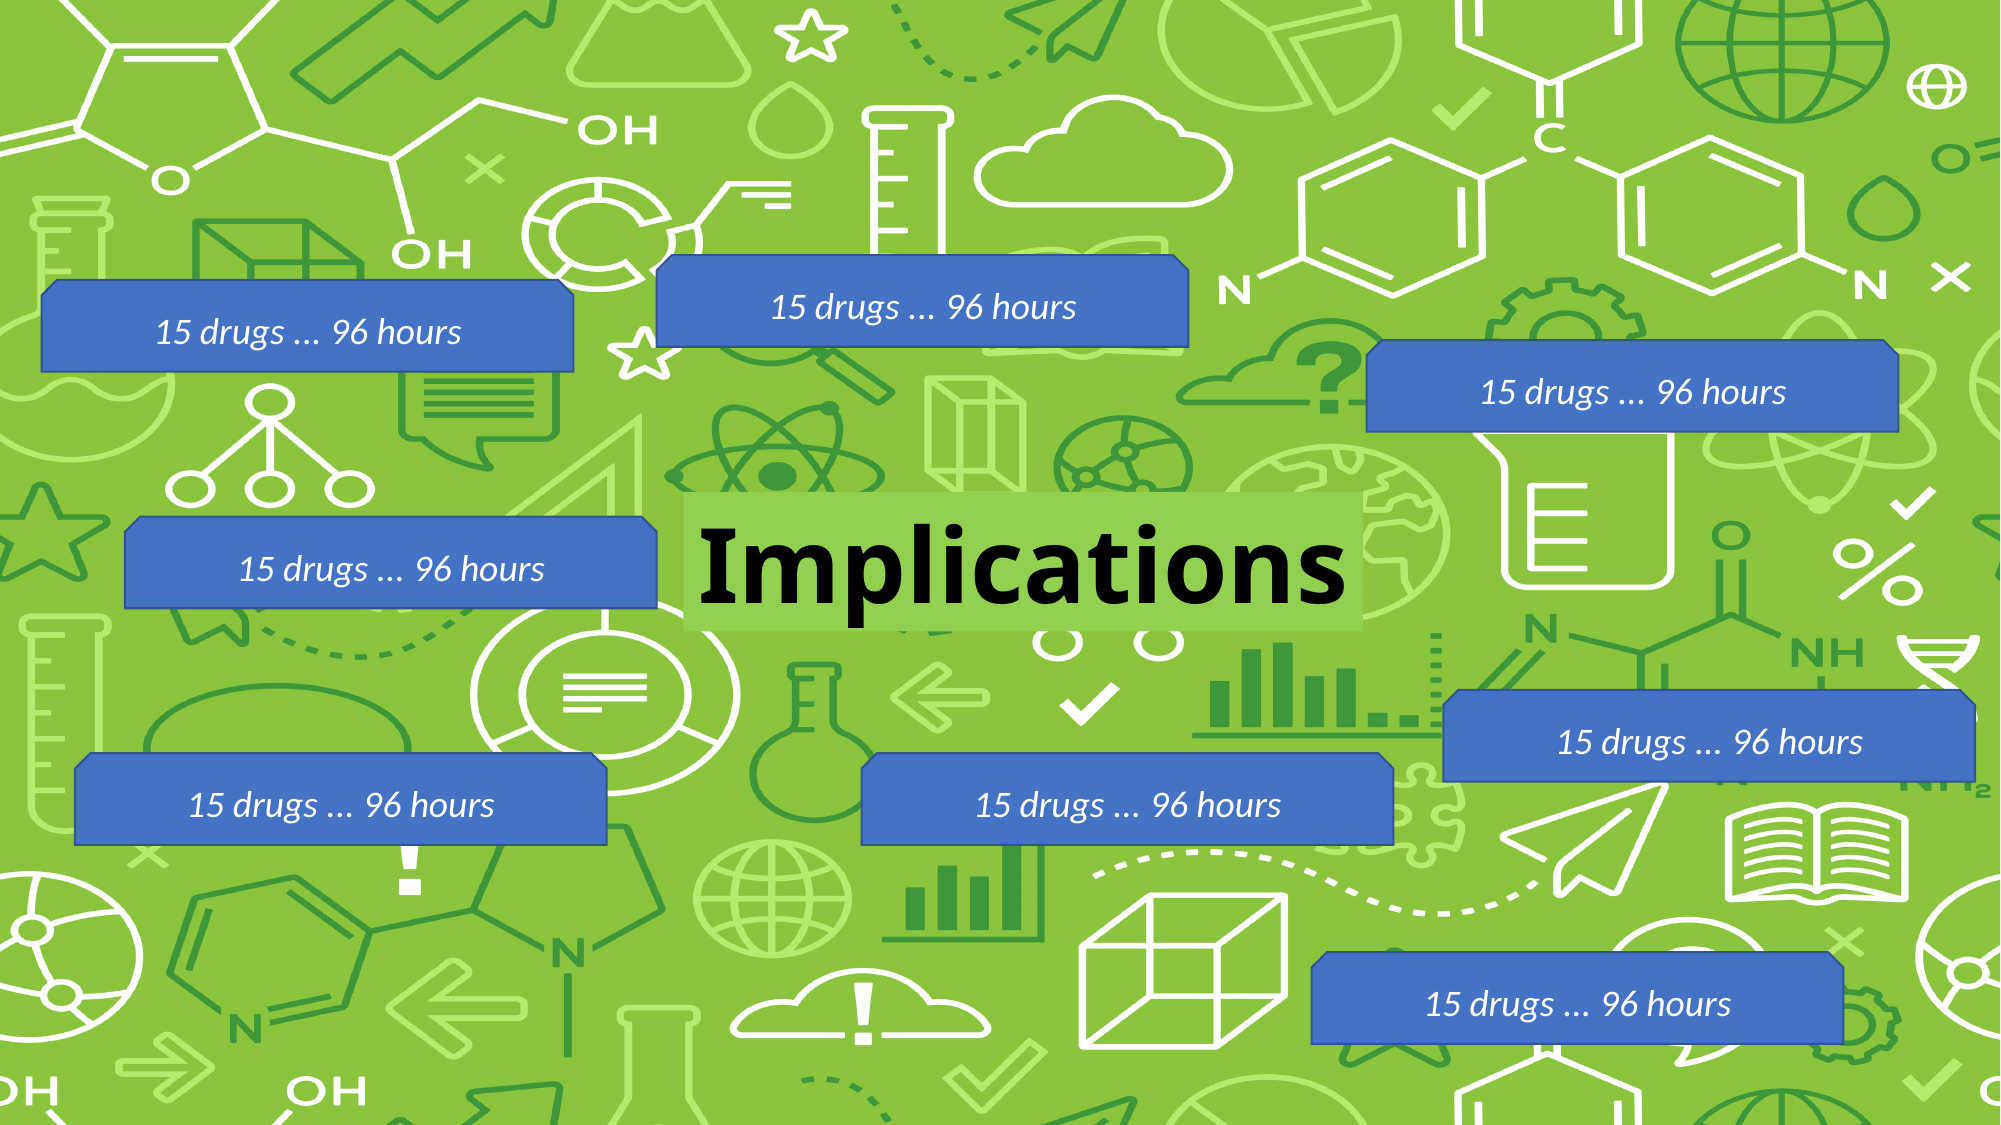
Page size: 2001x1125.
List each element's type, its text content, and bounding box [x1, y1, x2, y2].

text_box Implications [683, 491, 1364, 632]
text_box 15 drugs ... 96 hours [40, 278, 575, 373]
text_box 15 drugs ... 96 hours [655, 254, 1190, 348]
text_box 15 drugs ... 96 hours [1442, 688, 1977, 783]
text_box 15 drugs ... 96 hours [73, 752, 608, 846]
text_box 15 drugs ... 96 hours [1310, 951, 1845, 1045]
text_box 15 drugs ... 96 hours [860, 752, 1395, 846]
text_box 15 drugs ... 96 hours [123, 515, 658, 610]
text_box 15 drugs ... 96 hours [1365, 339, 1900, 433]
picture [0, 0, 2001, 1125]
